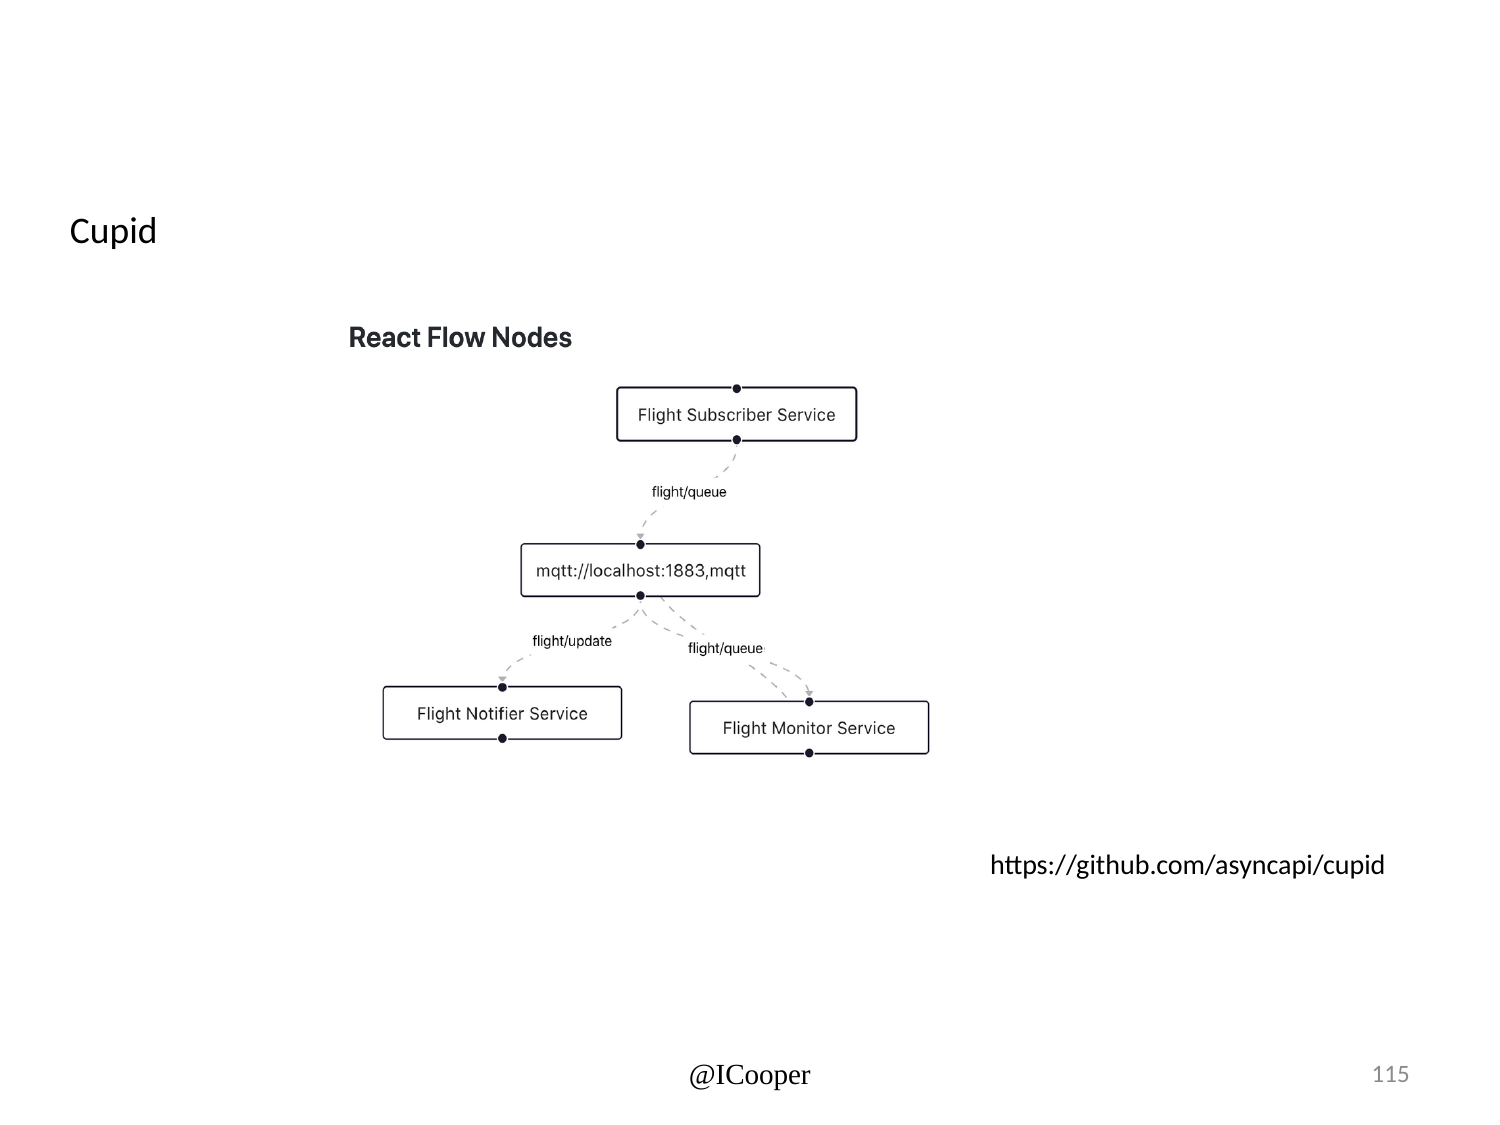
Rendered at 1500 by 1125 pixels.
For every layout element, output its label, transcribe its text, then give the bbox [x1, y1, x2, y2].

footer @ICooper [512, 1042, 988, 1103]
text_box Cupid [58, 195, 1032, 263]
text_box https://github.com/asyncapi/cupid [975, 838, 1401, 888]
picture [327, 298, 1473, 827]
slide_number 115 [1074, 1042, 1425, 1103]
